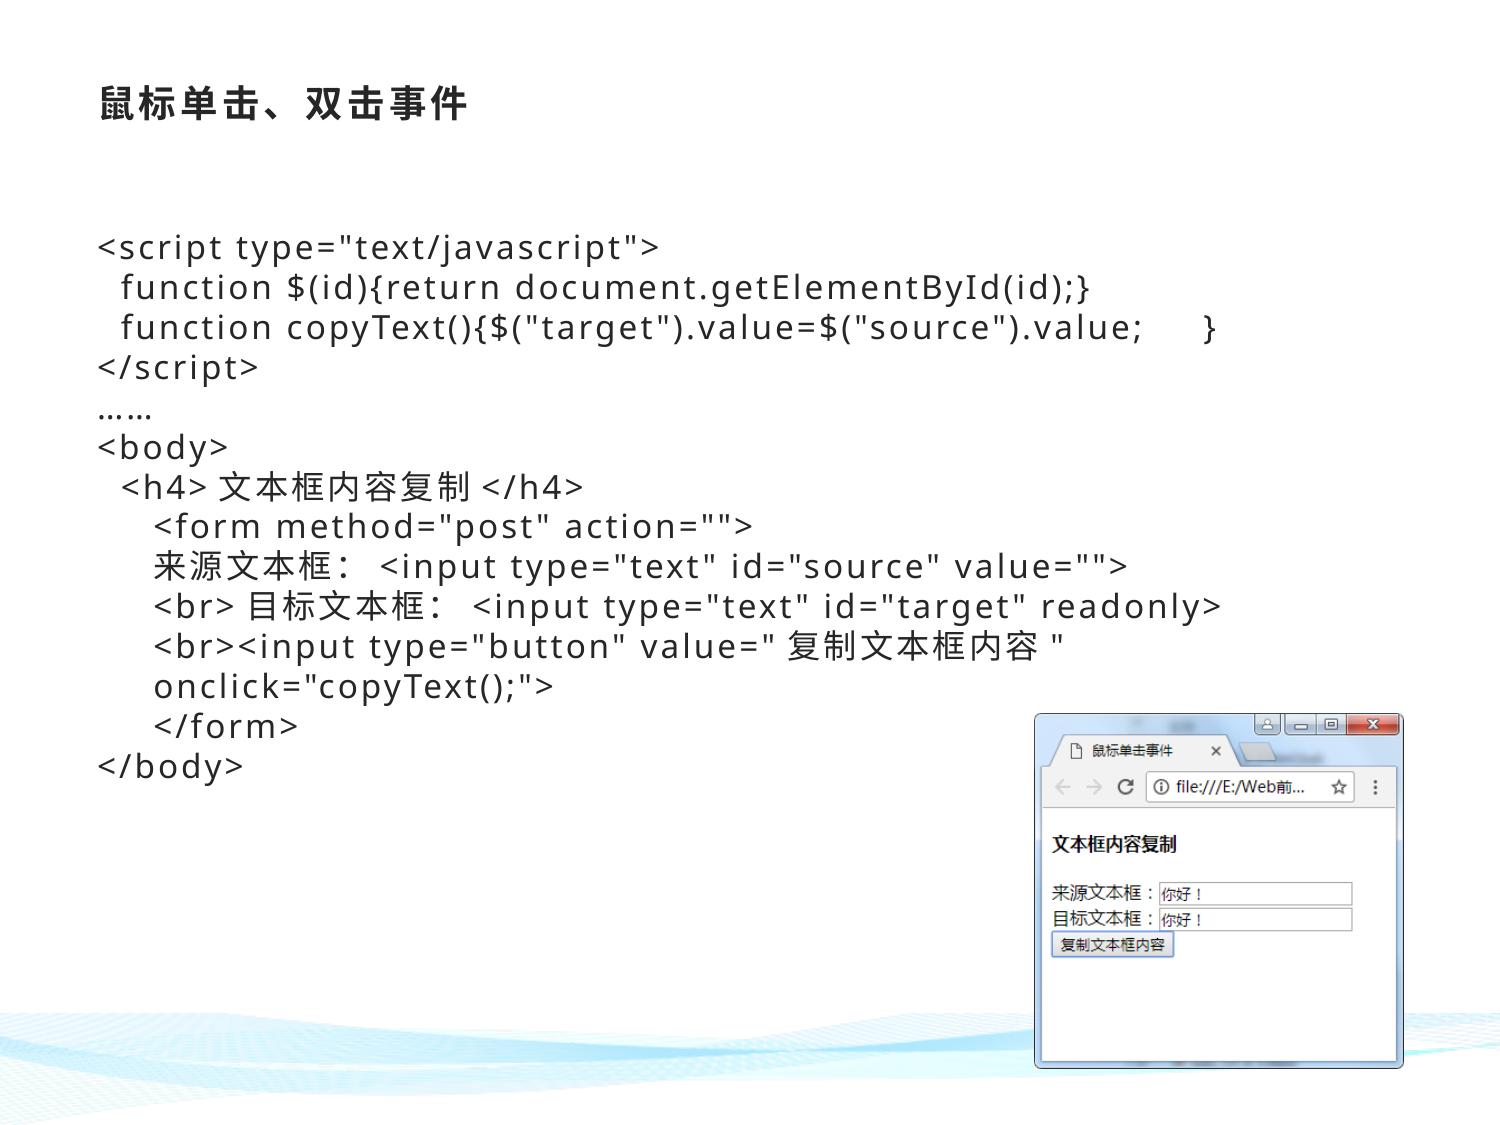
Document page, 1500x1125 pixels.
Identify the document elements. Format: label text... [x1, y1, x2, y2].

picture [0, 713, 1500, 1125]
title 鼠标单击、双击事件 [82, 72, 1418, 146]
list <script type="text/javascript"> function $(id){return document.getElementById(id);} function copyText(){$("target").value=$("source").value; } </script> …… <body> <h4>文本框内容复制</h4> <form method="post" action=""> 来源文本框：<input type="text" id="source" value=""> <br>目标文本框：<input type="text" id="target" readonly> <br><input type="button" value="复制文本框内容" onclick="copyText();"> </form> </body> [82, 218, 1448, 1004]
